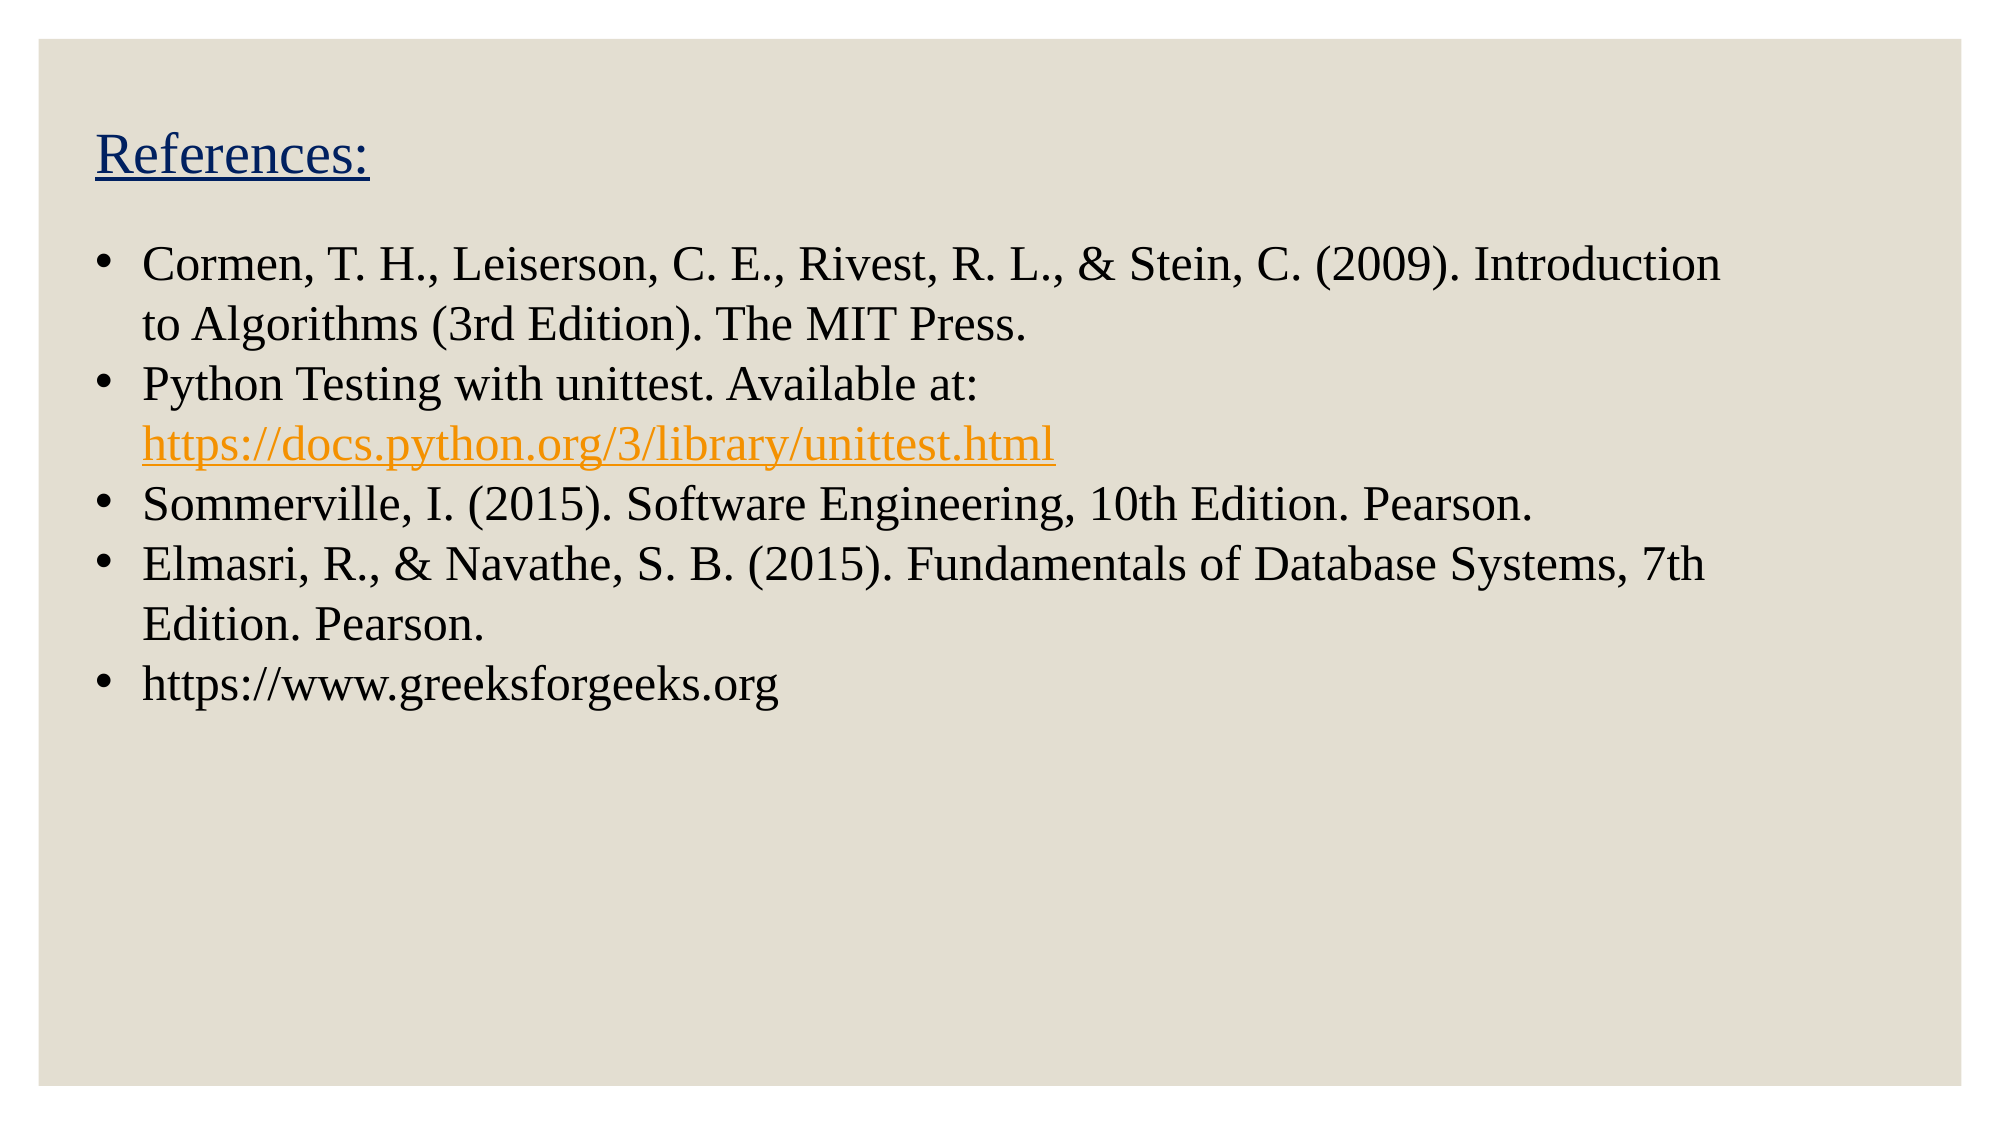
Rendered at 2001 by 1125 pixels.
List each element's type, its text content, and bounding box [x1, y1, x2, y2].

text_box References: Cormen, T. H., Leiserson, C. E., Rivest, R. L., & Stein, C. (2009). Introduction to Algorithms (3rd Edition). The MIT Press. Python Testing with unittest. Available at: https://docs.python.org/3/library/unittest.html Sommerville, I. (2015). Software Engineering, 10th Edition. Pearson. Elmasri, R., & Navathe, S. B. (2015). Fundamentals of Database Systems, 7th Edition. Pearson. https://www.greeksforgeeks.org [80, 108, 1785, 718]
